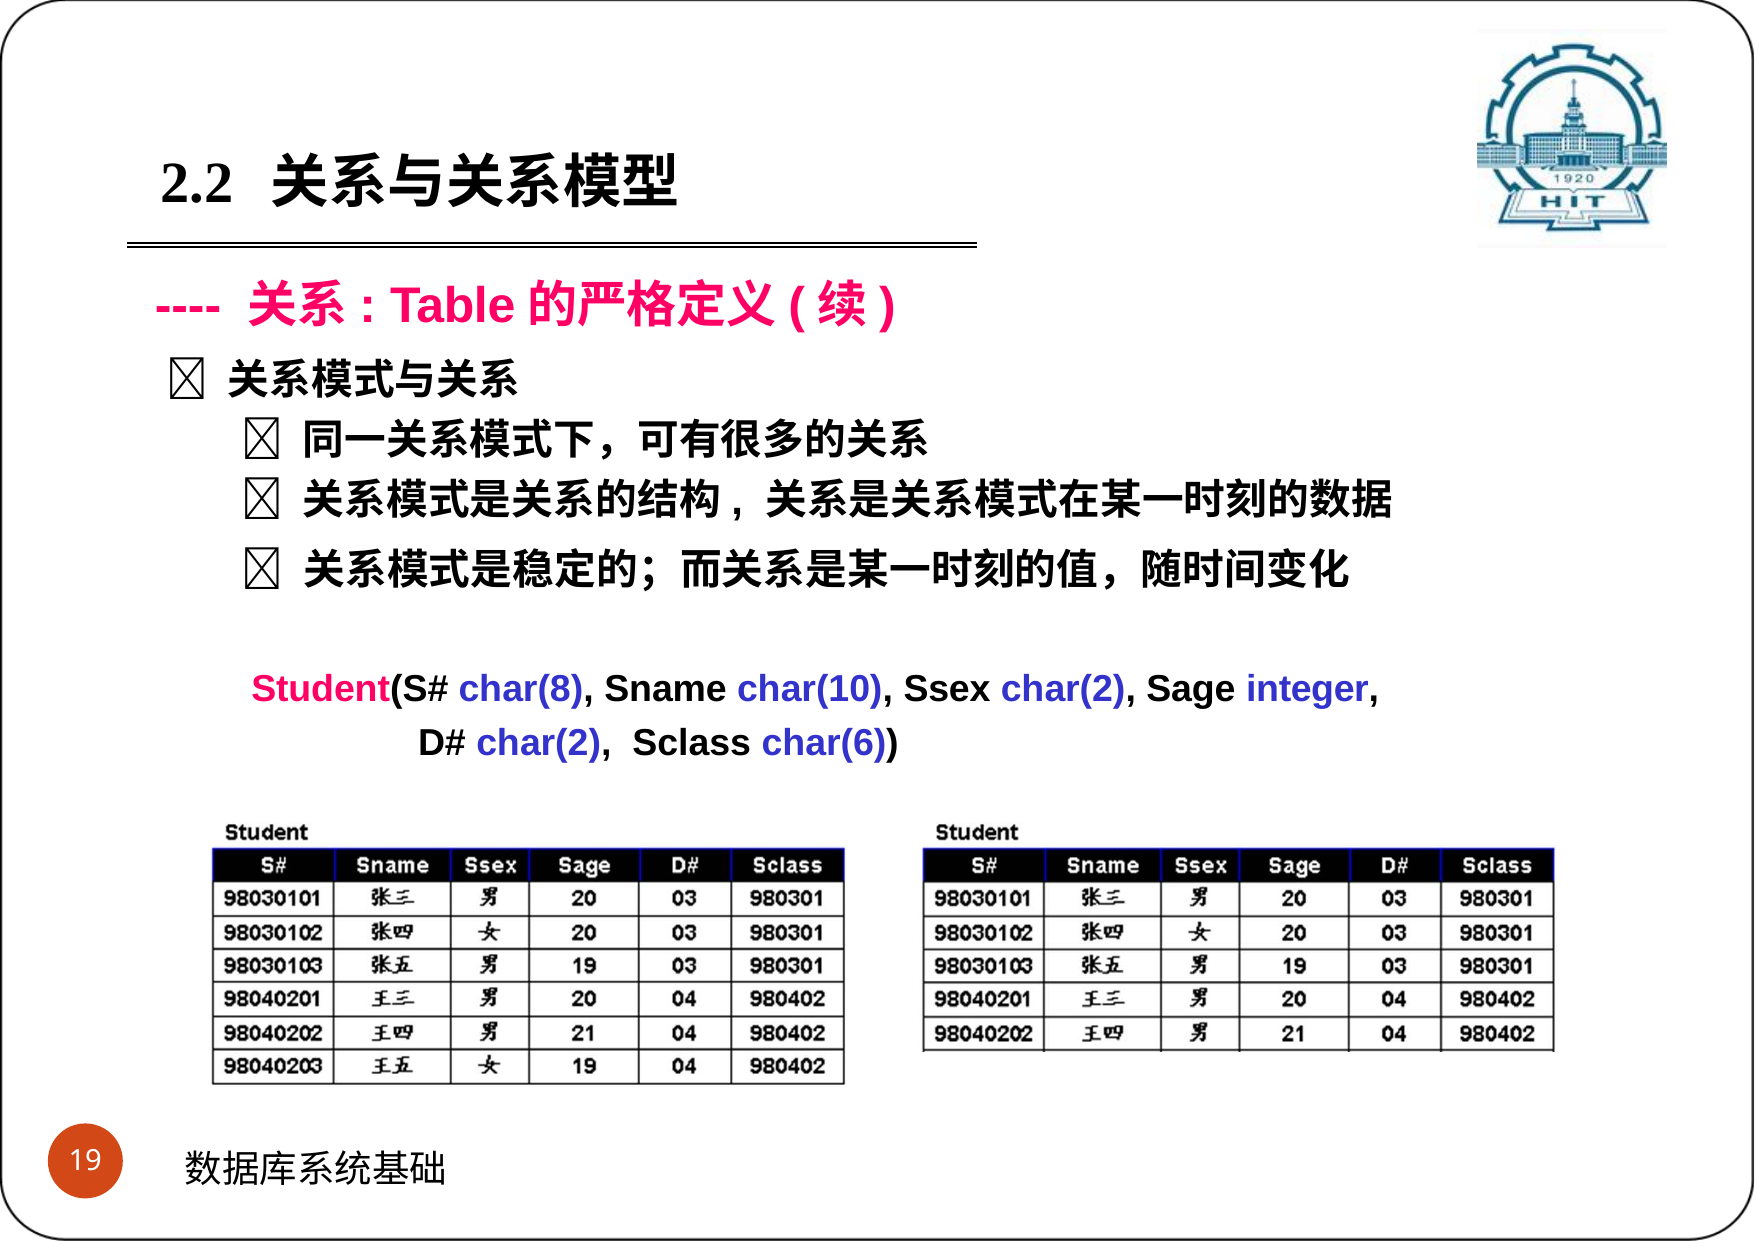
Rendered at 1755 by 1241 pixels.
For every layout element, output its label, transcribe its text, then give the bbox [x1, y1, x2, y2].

picture [0, 0, 1755, 1241]
text_box 2.2 关系与关系模型 ---- 关系: Table的严格定义(续)  关系模式与关系  同一关系模式下，可有很多的关系  关系模式是关系的结构, 关系是关系模式在某一时刻的数据  关系模式是稳定的；而关系是某一时刻的值，随时间变化 Student(S# char(8), Sname char(10), Ssex char(2), Sage integer, D# char(2), Sclass char(6)) [152, 144, 1508, 764]
text_box [208, 822, 847, 1087]
text_box [919, 822, 1557, 1052]
